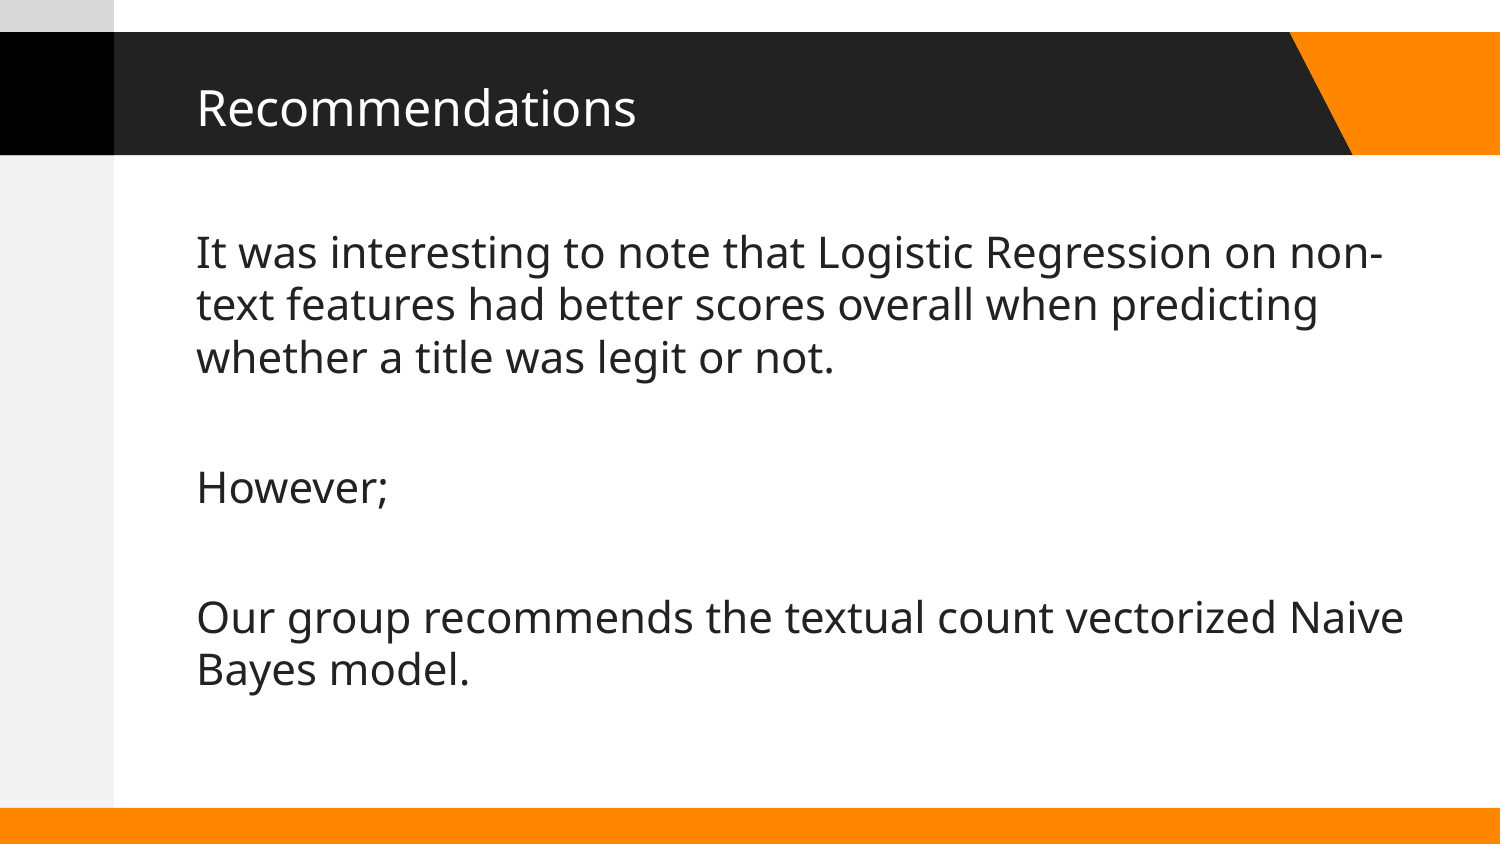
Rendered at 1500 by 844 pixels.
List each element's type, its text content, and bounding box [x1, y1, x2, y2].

title Recommendations [181, 45, 1285, 169]
list It was interesting to note that Logistic Regression on non-text features had better scores overall when predicting whether a title was legit or not. However; Our group recommends the textual count vectorized Naive Bayes model. [181, 209, 1425, 737]
